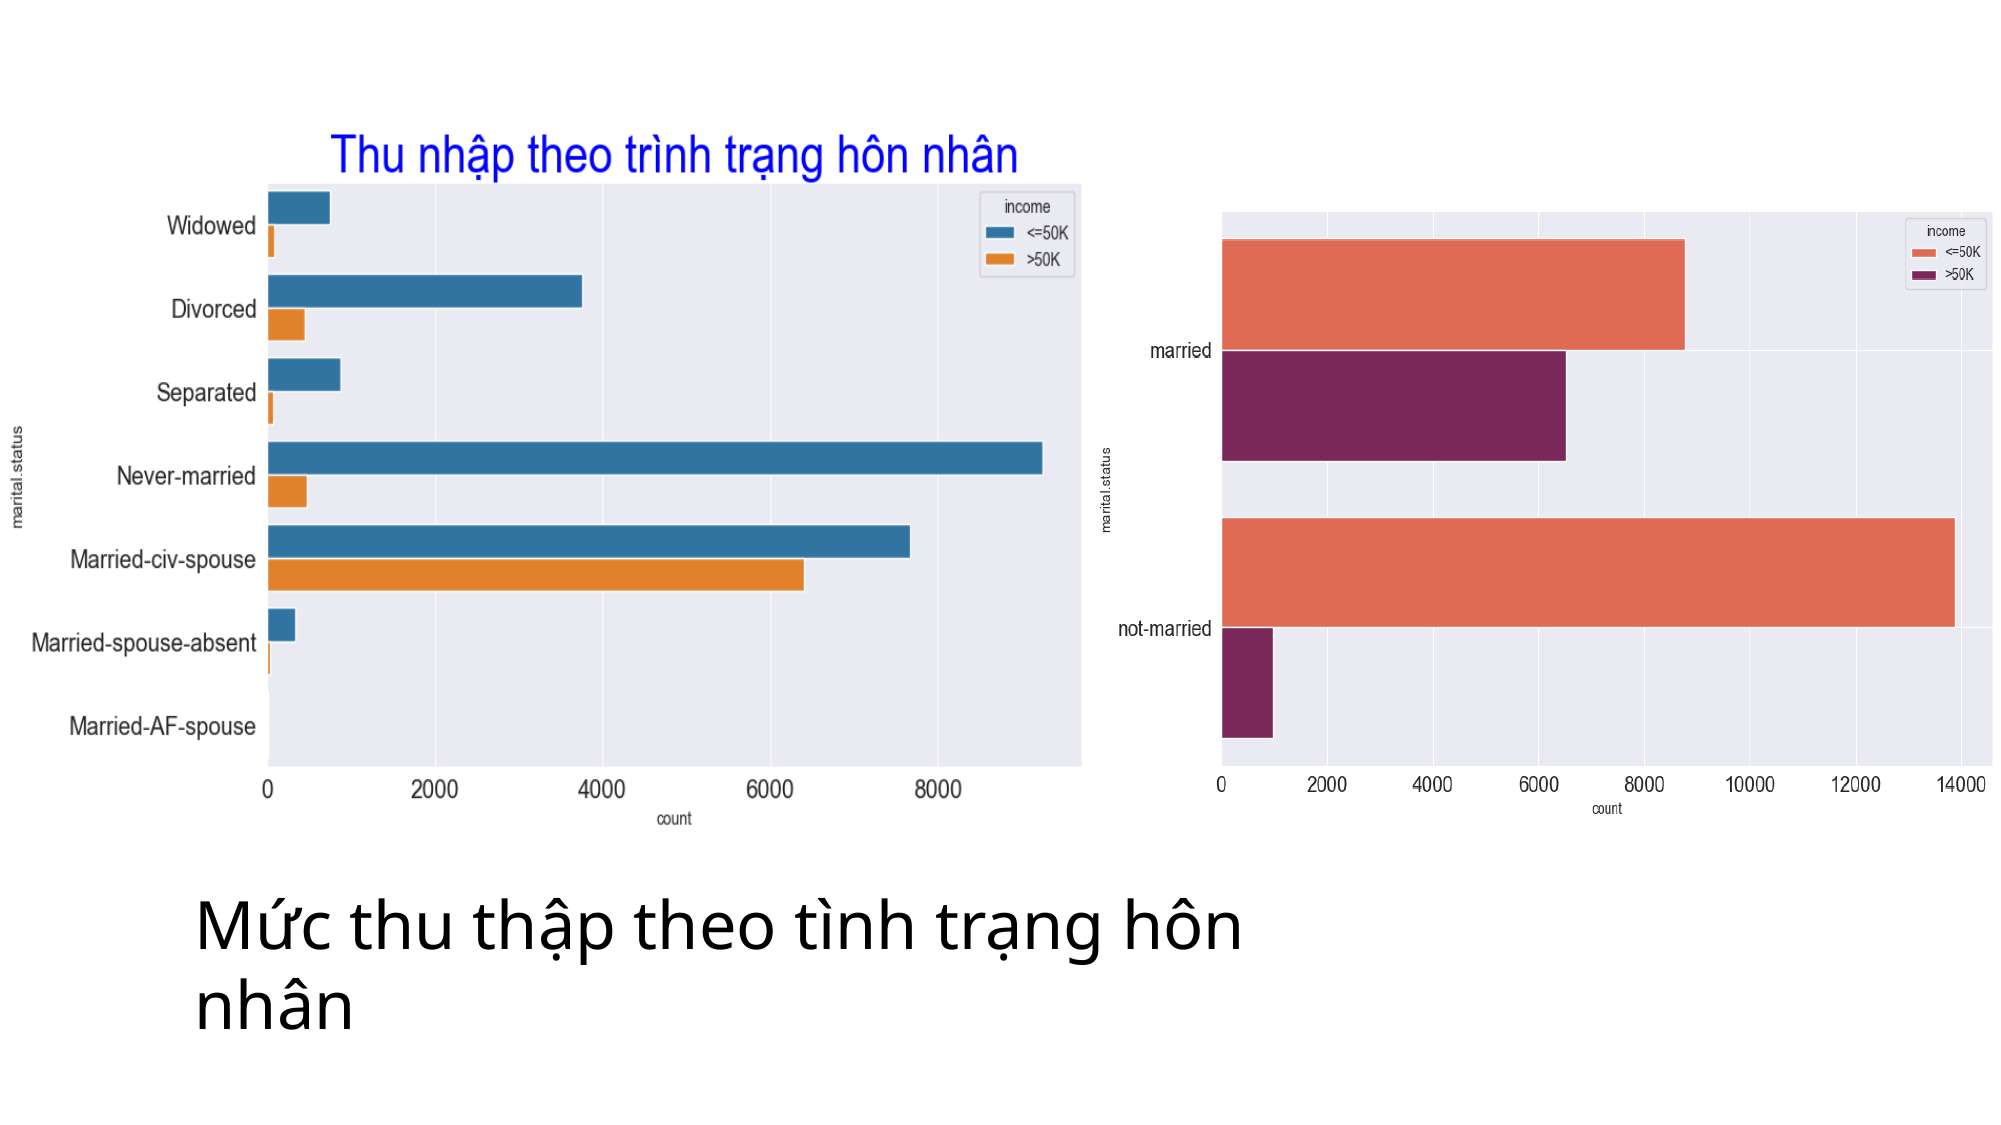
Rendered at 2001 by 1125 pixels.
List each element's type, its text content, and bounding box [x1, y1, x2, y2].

picture [0, 122, 2000, 840]
text_box Mức thu thập theo tình trạng hôn nhân [179, 875, 1364, 1051]
